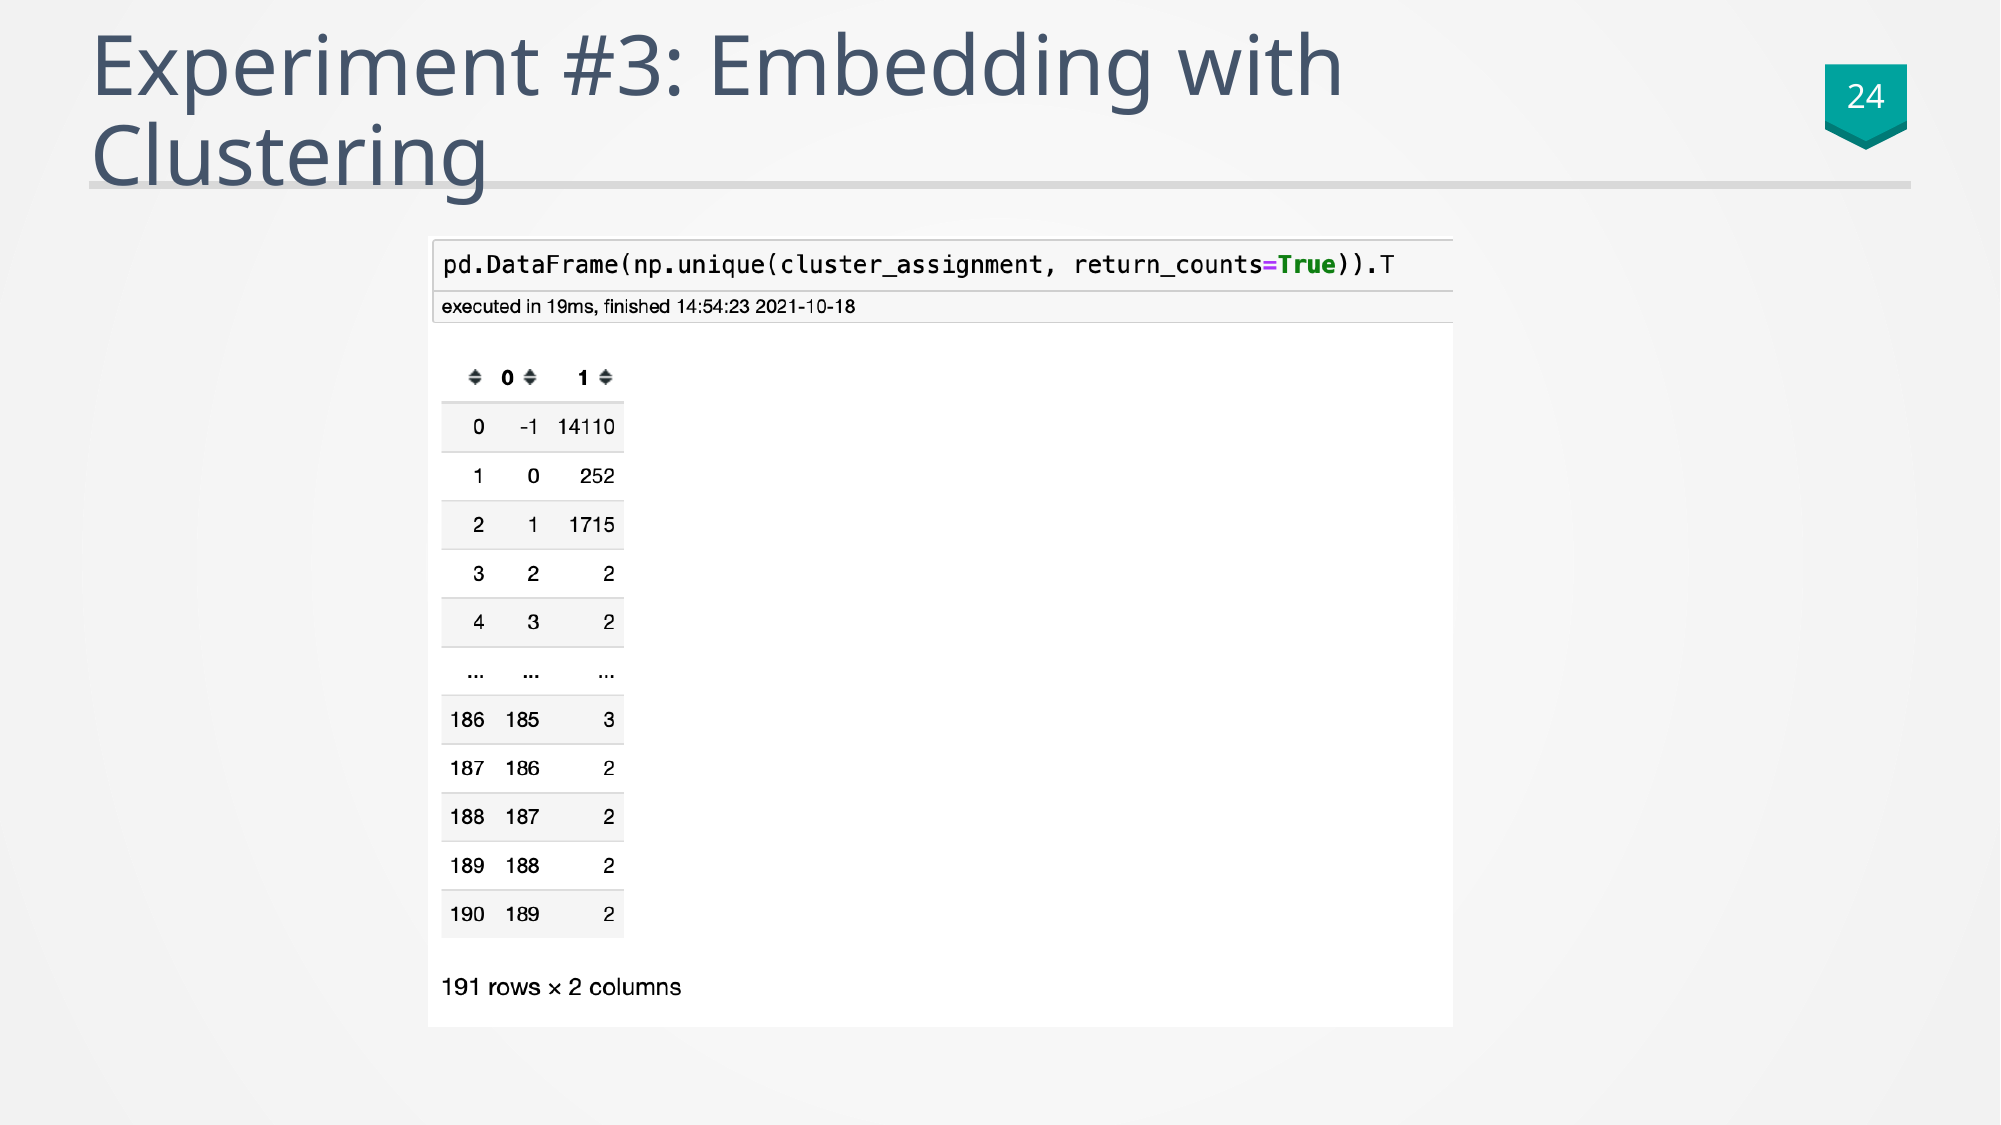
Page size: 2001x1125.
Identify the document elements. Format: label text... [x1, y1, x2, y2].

title Experiment #3: Embedding with Clustering [75, 20, 1705, 206]
picture [428, 236, 1453, 1027]
slide_number 24 [1811, 67, 1921, 128]
